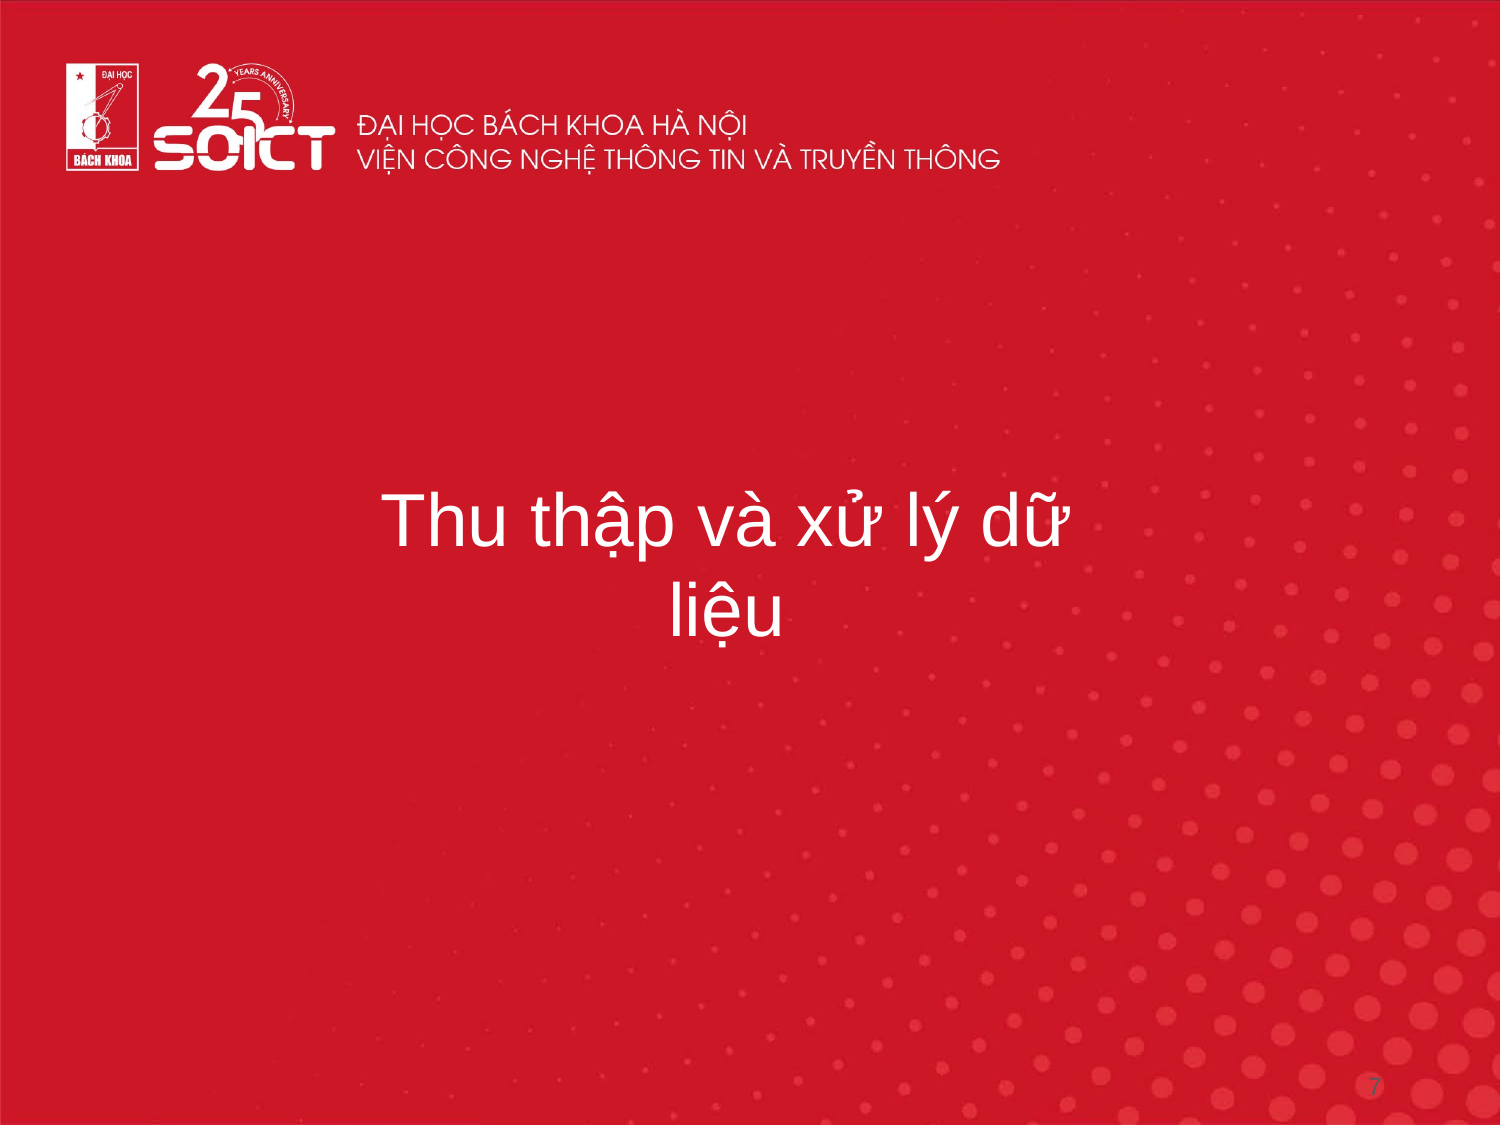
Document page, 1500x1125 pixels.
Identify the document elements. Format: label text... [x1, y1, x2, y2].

slide_number 7 [1213, 1055, 1397, 1116]
picture [0, 0, 1500, 1125]
text_box Thu thập và xử lý dữ liệu [351, 463, 1102, 659]
